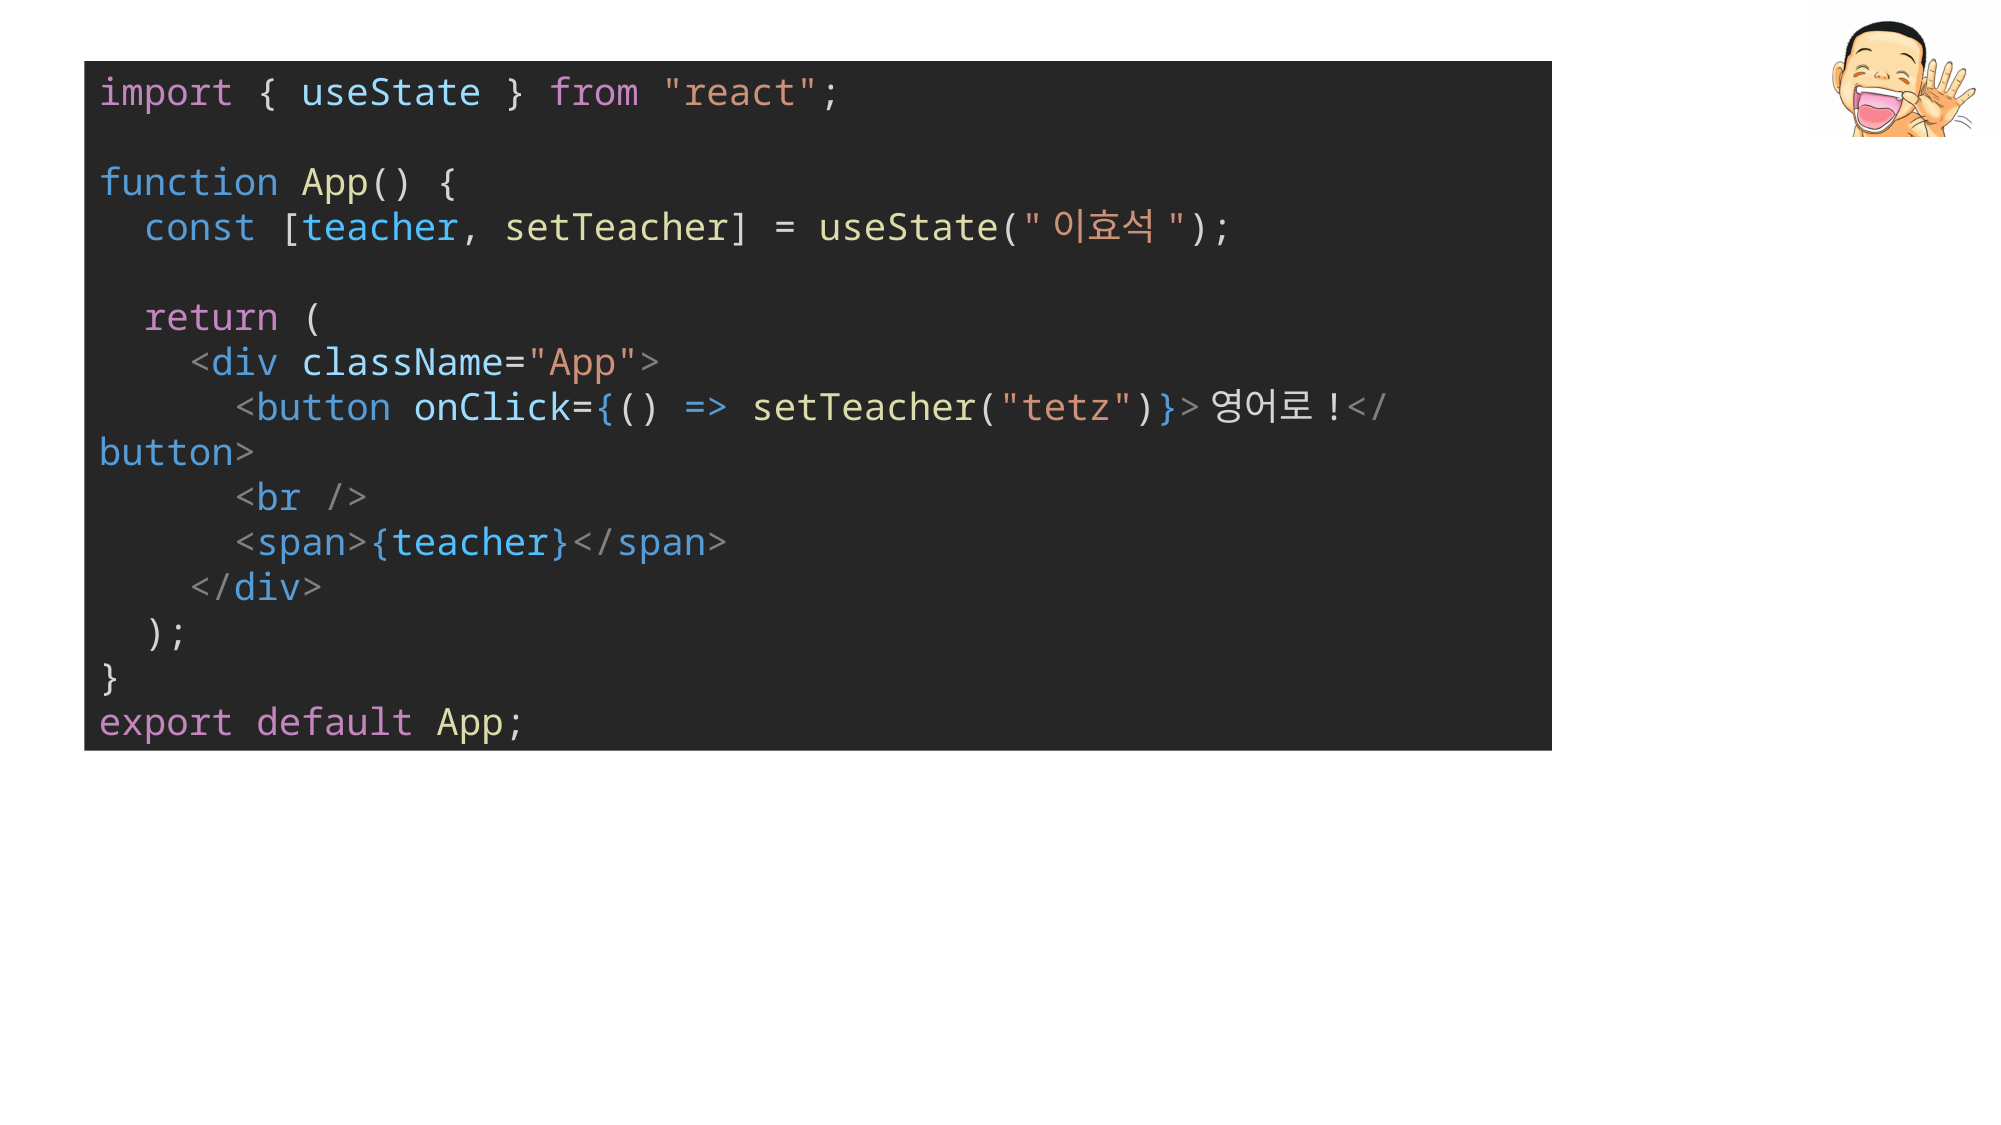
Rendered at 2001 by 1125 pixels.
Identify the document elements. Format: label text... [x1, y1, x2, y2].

text_box import { useState } from "react"; function App() { const [teacher, setTeacher] = useState("이효석"); return ( <div className="App"> <button onClick={() => setTeacher("tetz")}>영어로!</button> <br /> <span>{teacher}</span> </div> ); } export default App; [84, 61, 1552, 751]
picture [1808, 0, 2000, 137]
